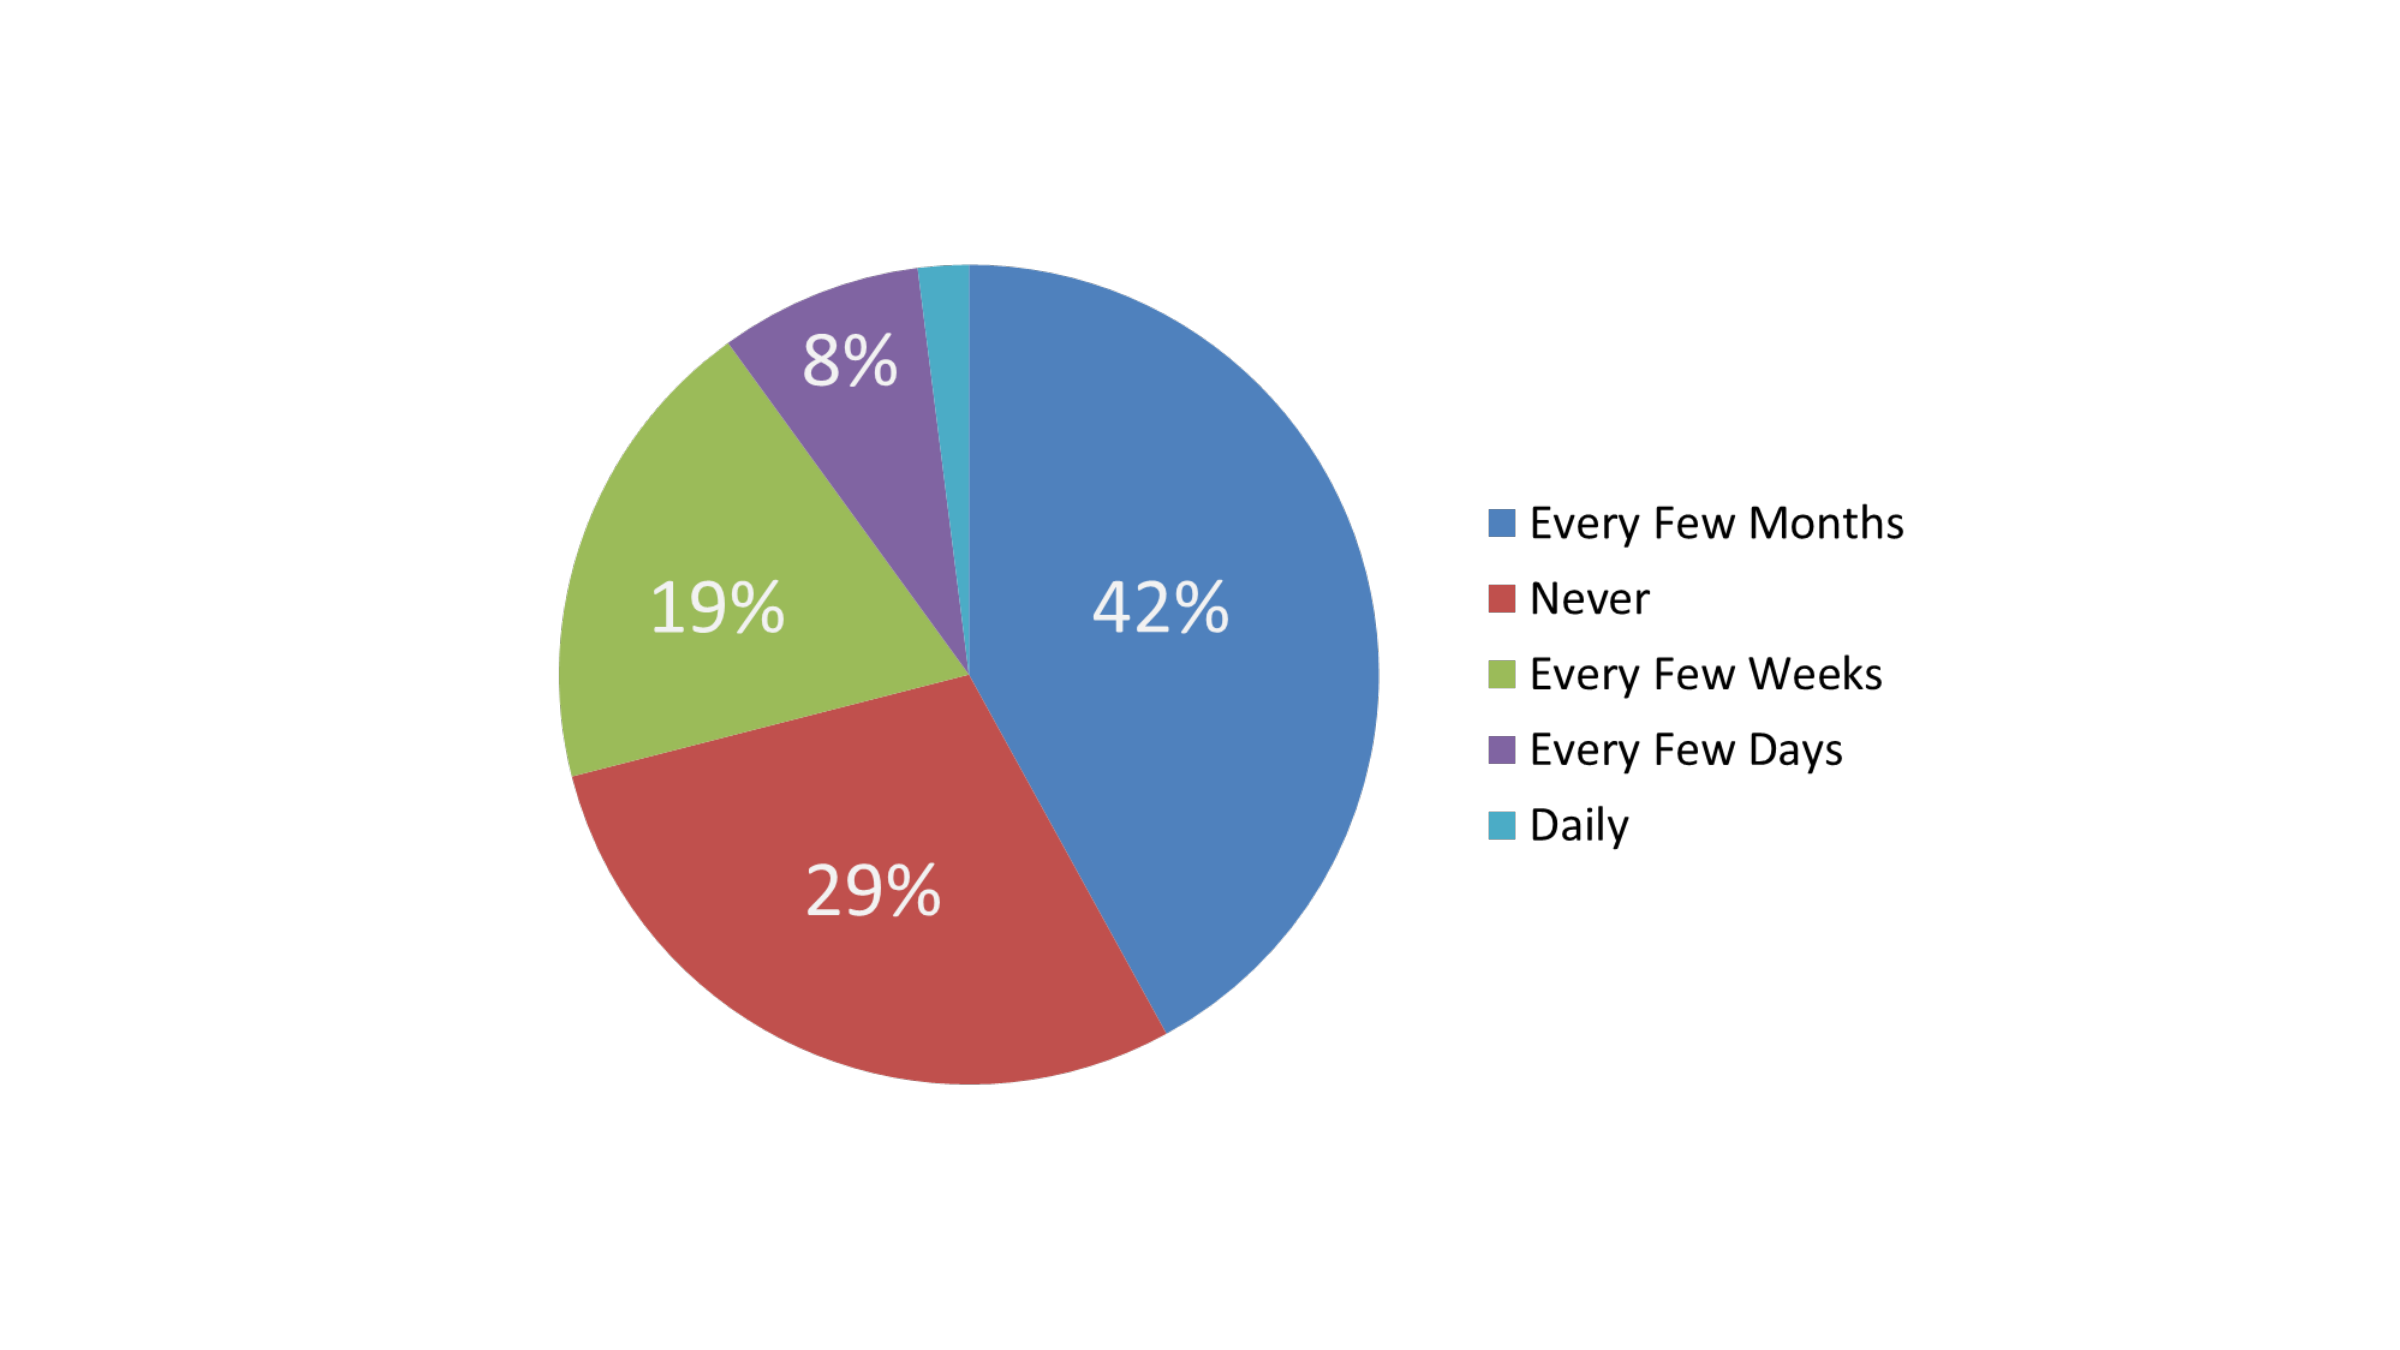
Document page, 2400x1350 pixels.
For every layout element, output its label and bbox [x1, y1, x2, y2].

picture [469, 143, 1931, 1207]
